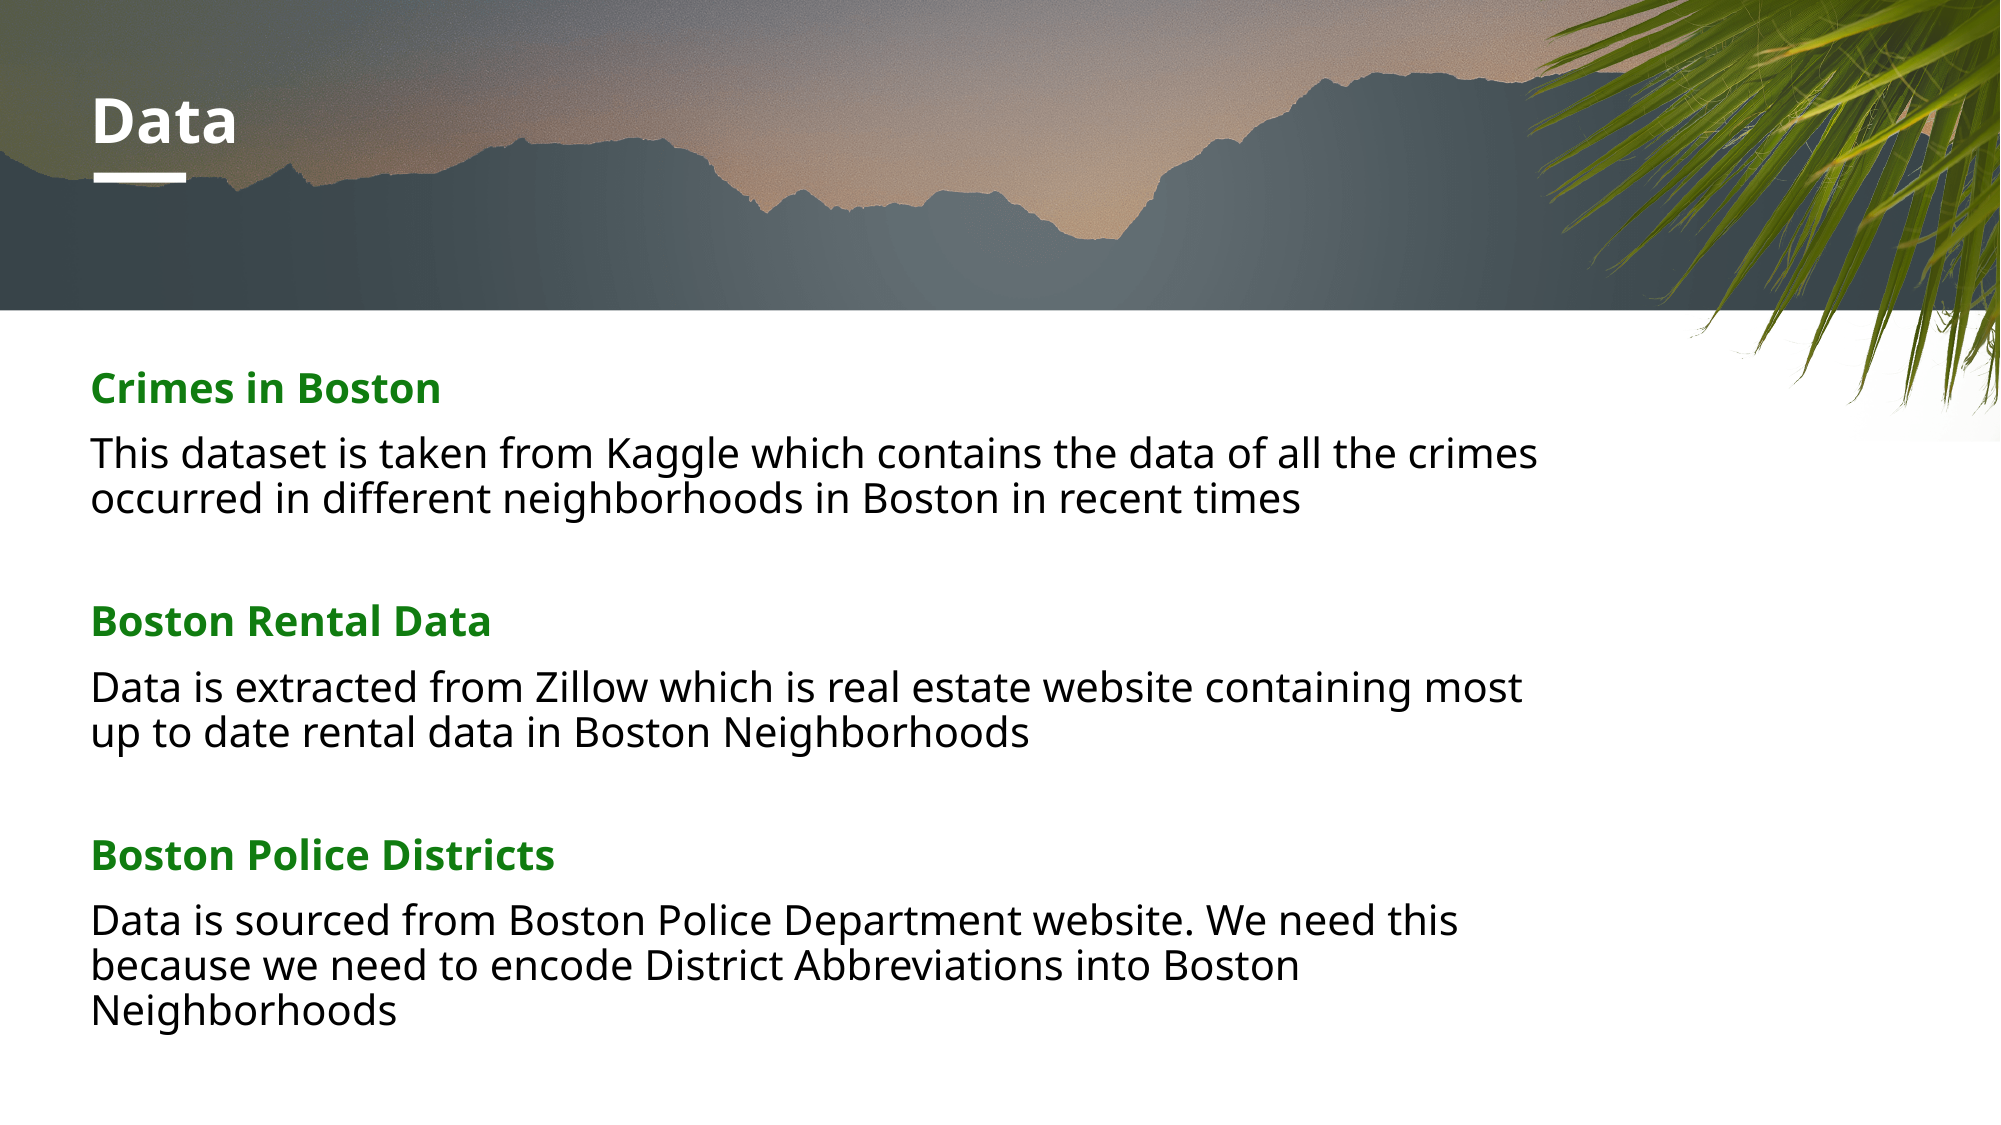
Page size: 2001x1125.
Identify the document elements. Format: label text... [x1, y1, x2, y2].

title Data [75, 59, 1839, 188]
text_box Crimes in Boston This dataset is taken from Kaggle which contains the data of all the crimes occurred in different neighborhoods in Boston in recent times Boston Rental Data Data is extracted from Zillow which is real estate website containing most up to date rental data in Boston Neighborhoods Boston Police Districts Data is sourced from Boston Police Department website. We need this because we need to encode District Abbreviations into Boston Neighborhoods [75, 359, 1594, 1030]
picture [0, 0, 2000, 460]
